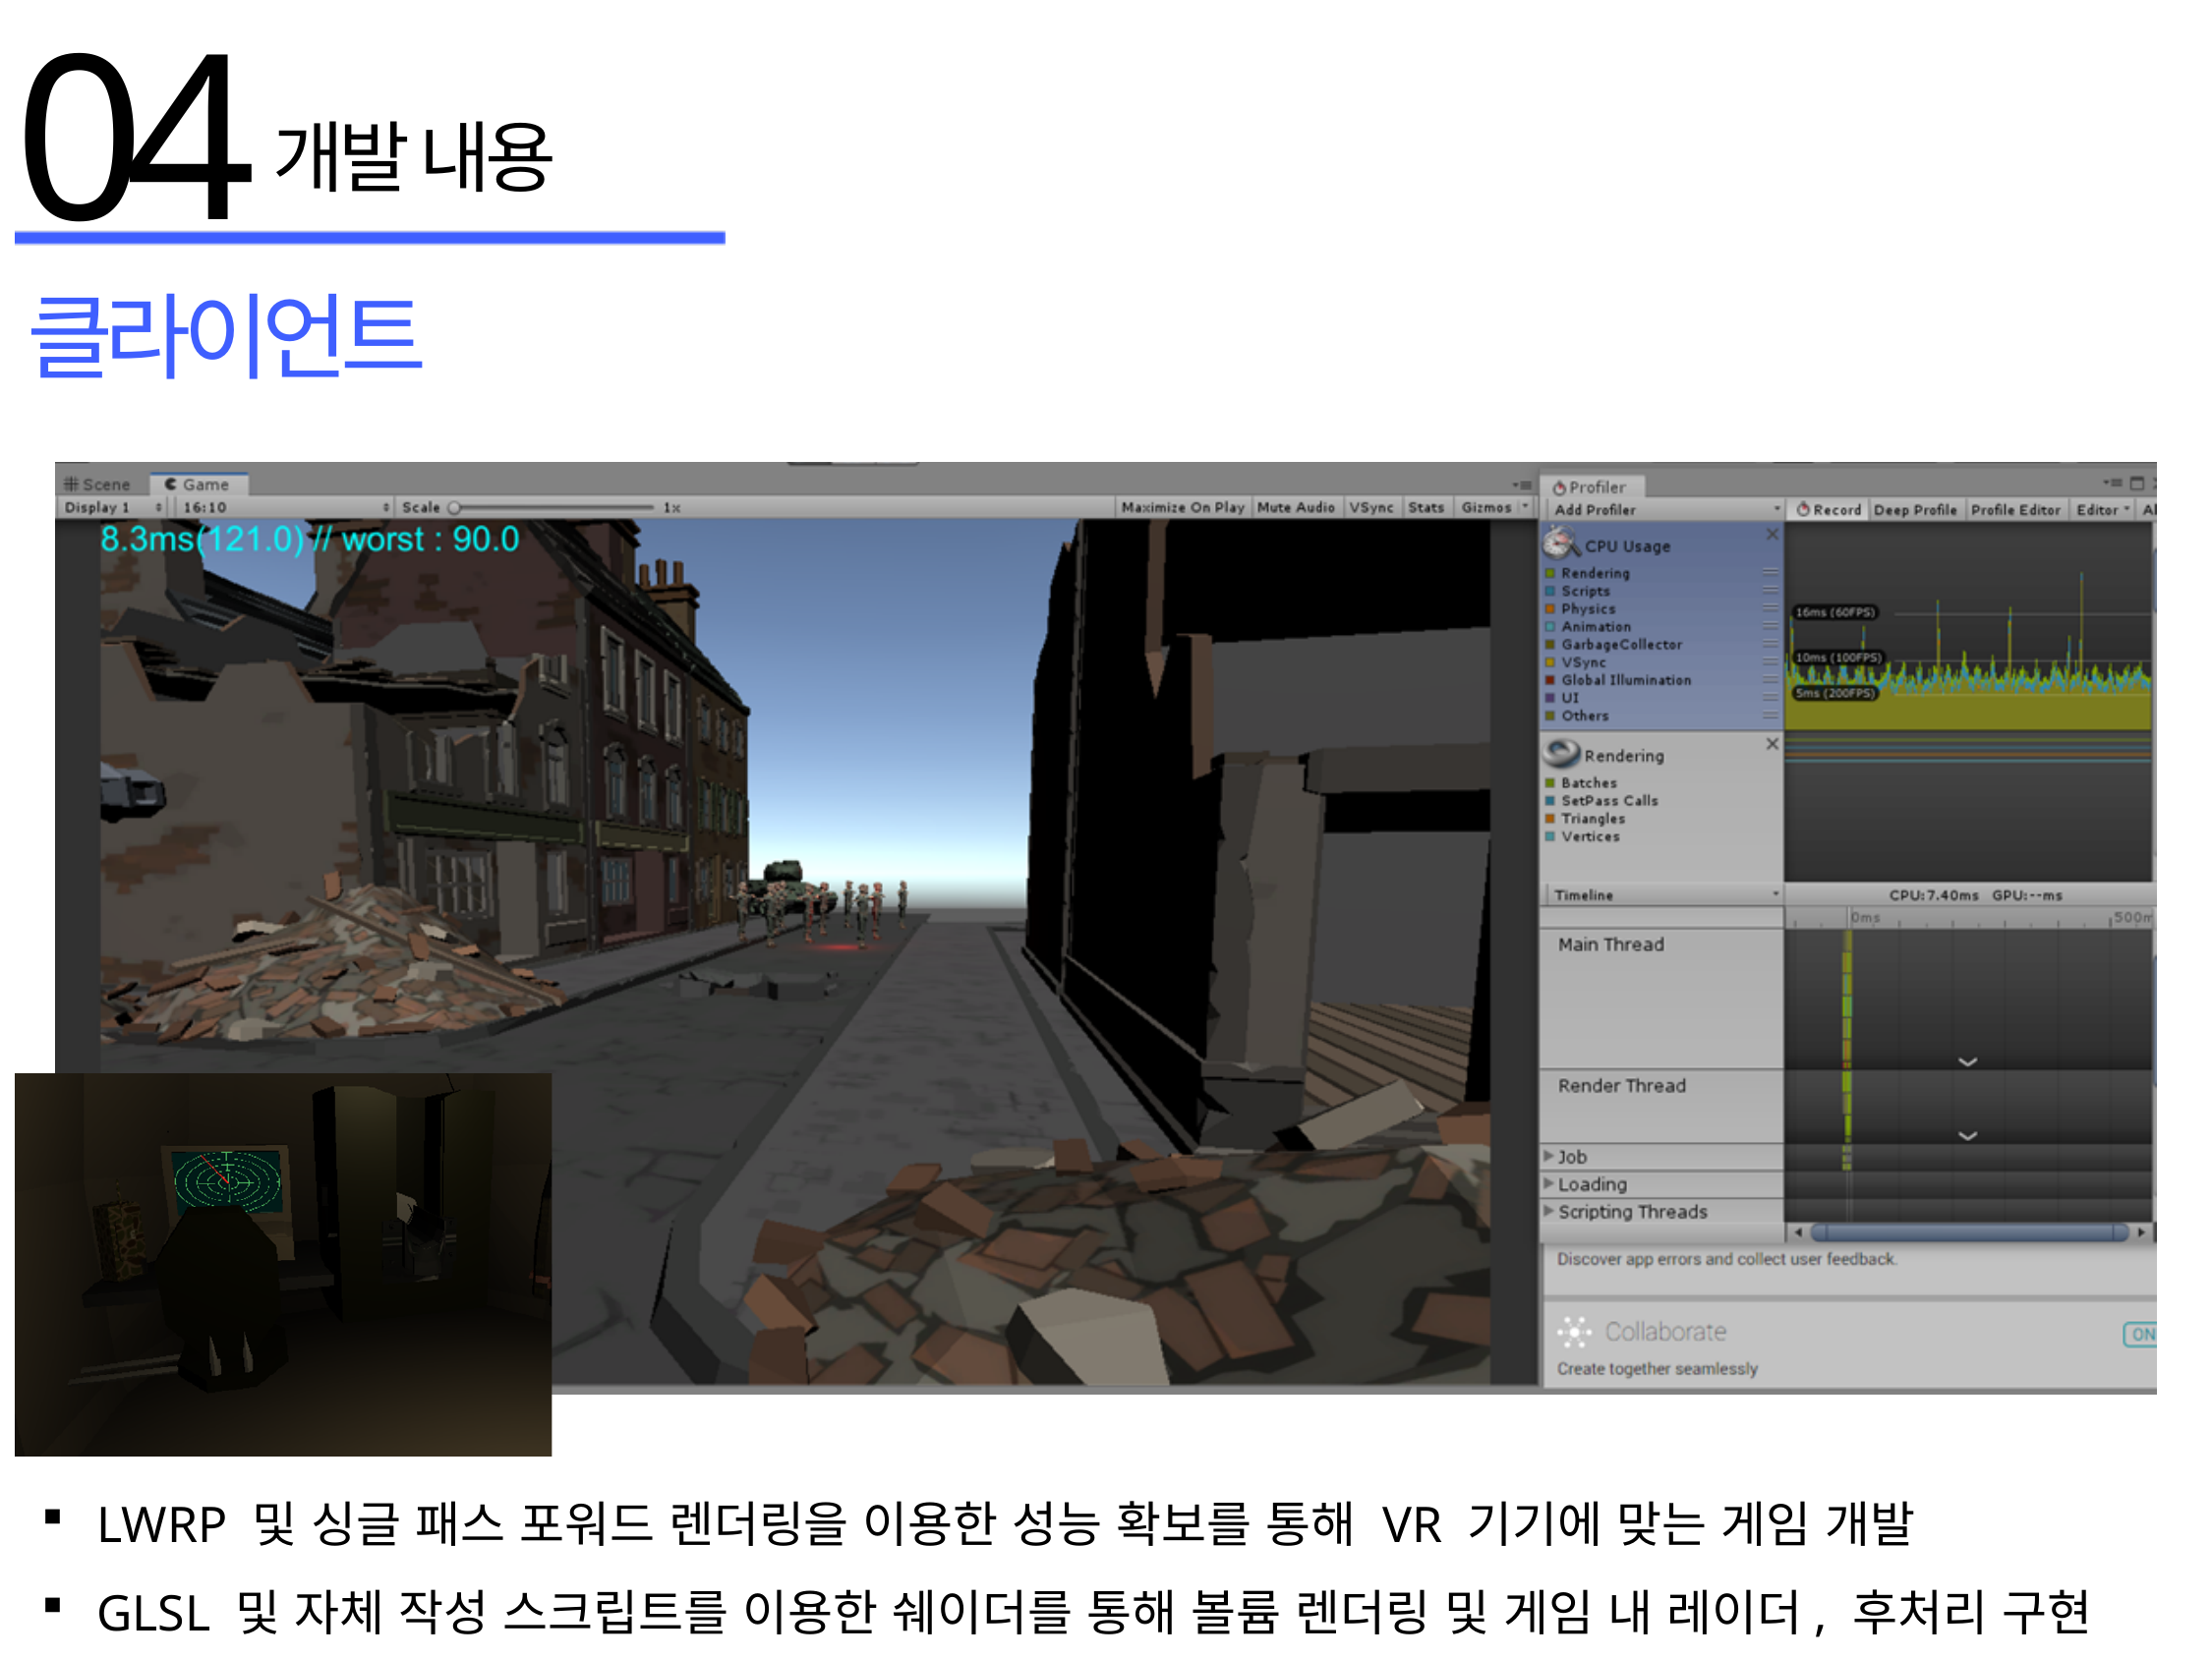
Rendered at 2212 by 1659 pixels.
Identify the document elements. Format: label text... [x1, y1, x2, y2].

text_box 개발 내용 [322, 100, 760, 229]
text_box LWRP 및 싱글 패스 포워드 렌더링을 이용한 성능 확보를 통해 VR 기기에 맞는 게임 개발 GLSL 및 자체 작성 스크립트를 이용한 쉐이더를 통해 볼륨 렌더링 및 게임 내 레이더, 후처리 구현 [27, 1456, 2212, 1648]
text_box 클라이언트 [12, 269, 802, 423]
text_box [14, 212, 727, 264]
picture [14, 462, 2157, 1458]
text_box 04 [0, 0, 322, 347]
